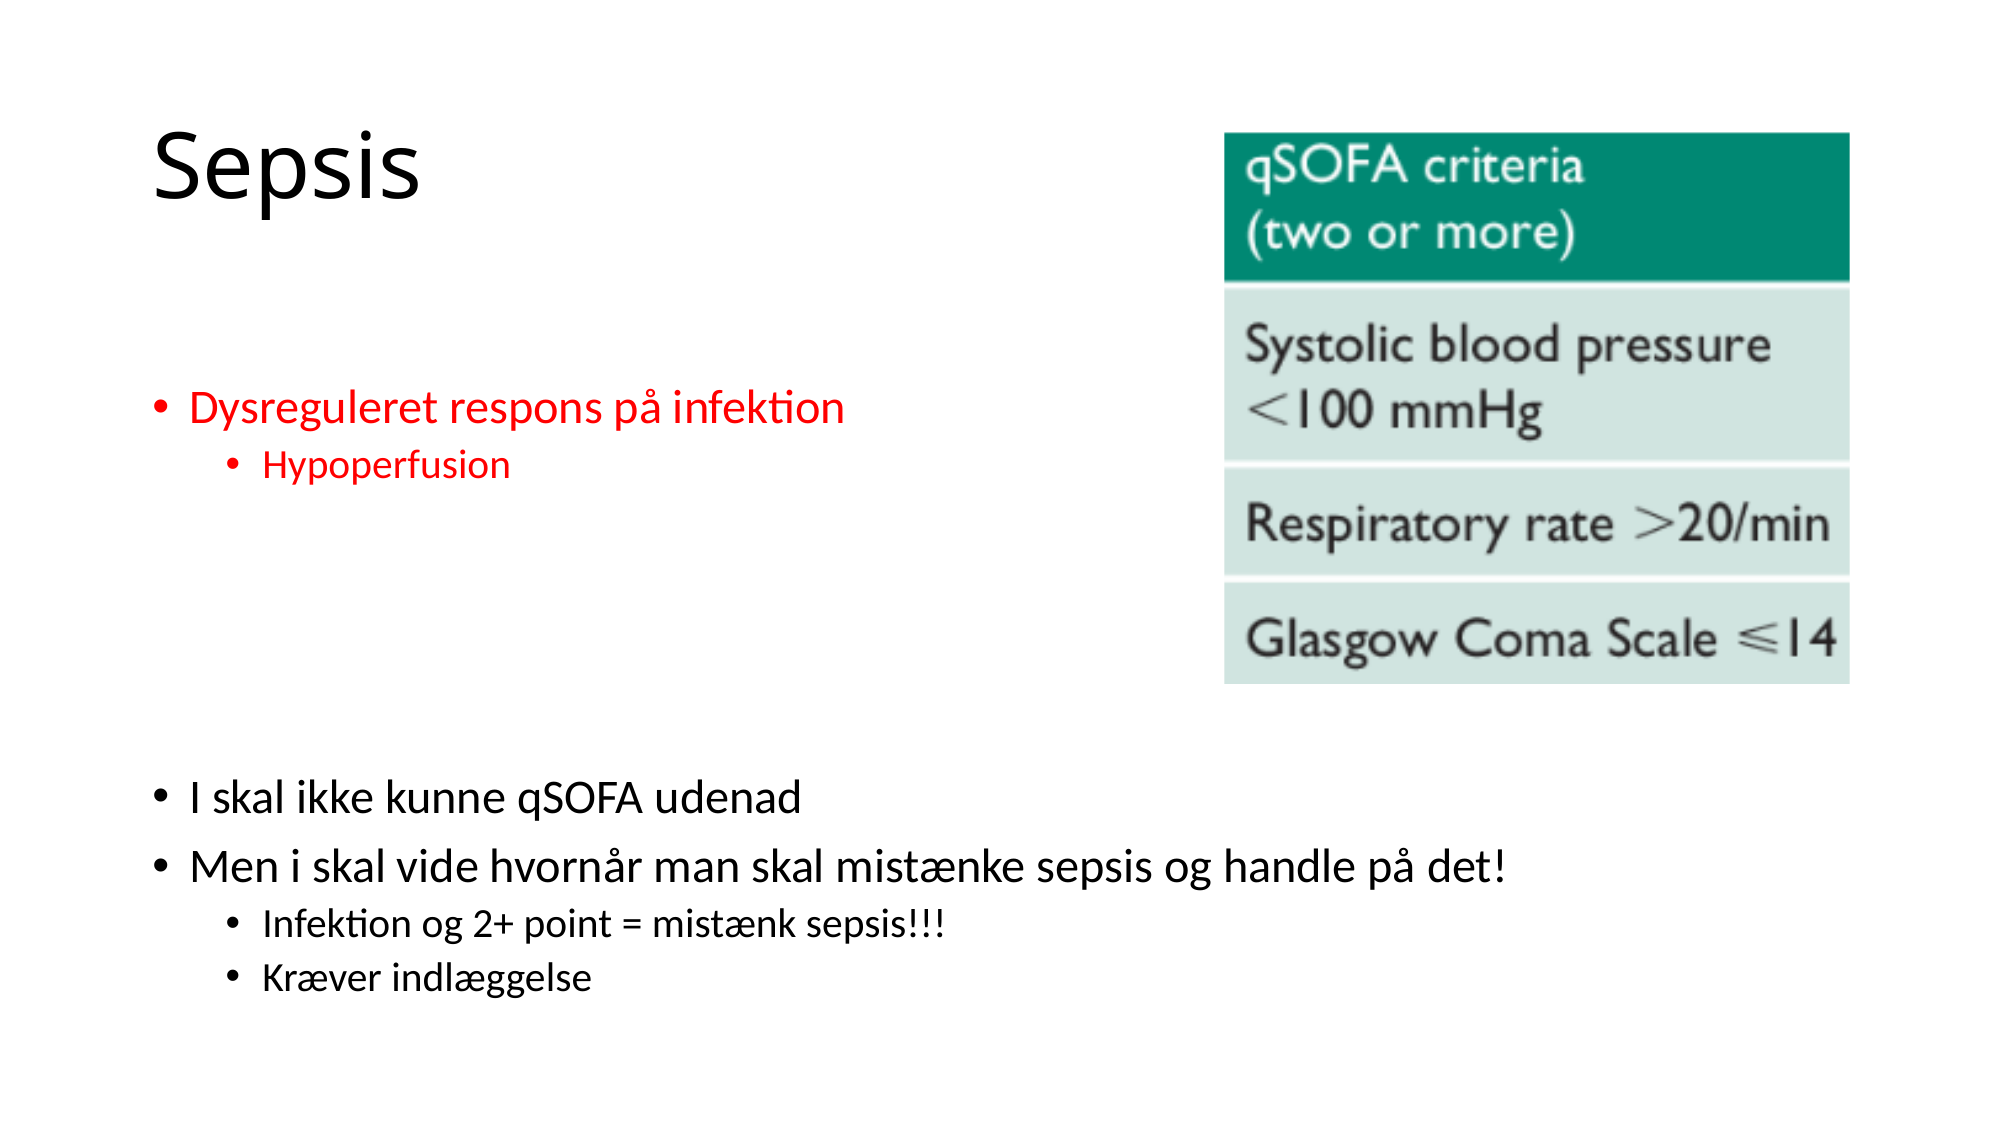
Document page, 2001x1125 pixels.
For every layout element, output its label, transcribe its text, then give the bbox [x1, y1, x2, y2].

picture [1224, 131, 1850, 685]
list Dysreguleret respons på infektion Hypoperfusion I skal ikke kunne qSOFA udenad Men i skal vide hvornår man skal mistænke sepsis og handle på det! Infektion og 2+ point = mistænk sepsis!!! Kræver indlæggelse [137, 299, 1863, 1014]
title Sepsis [137, 59, 1863, 278]
